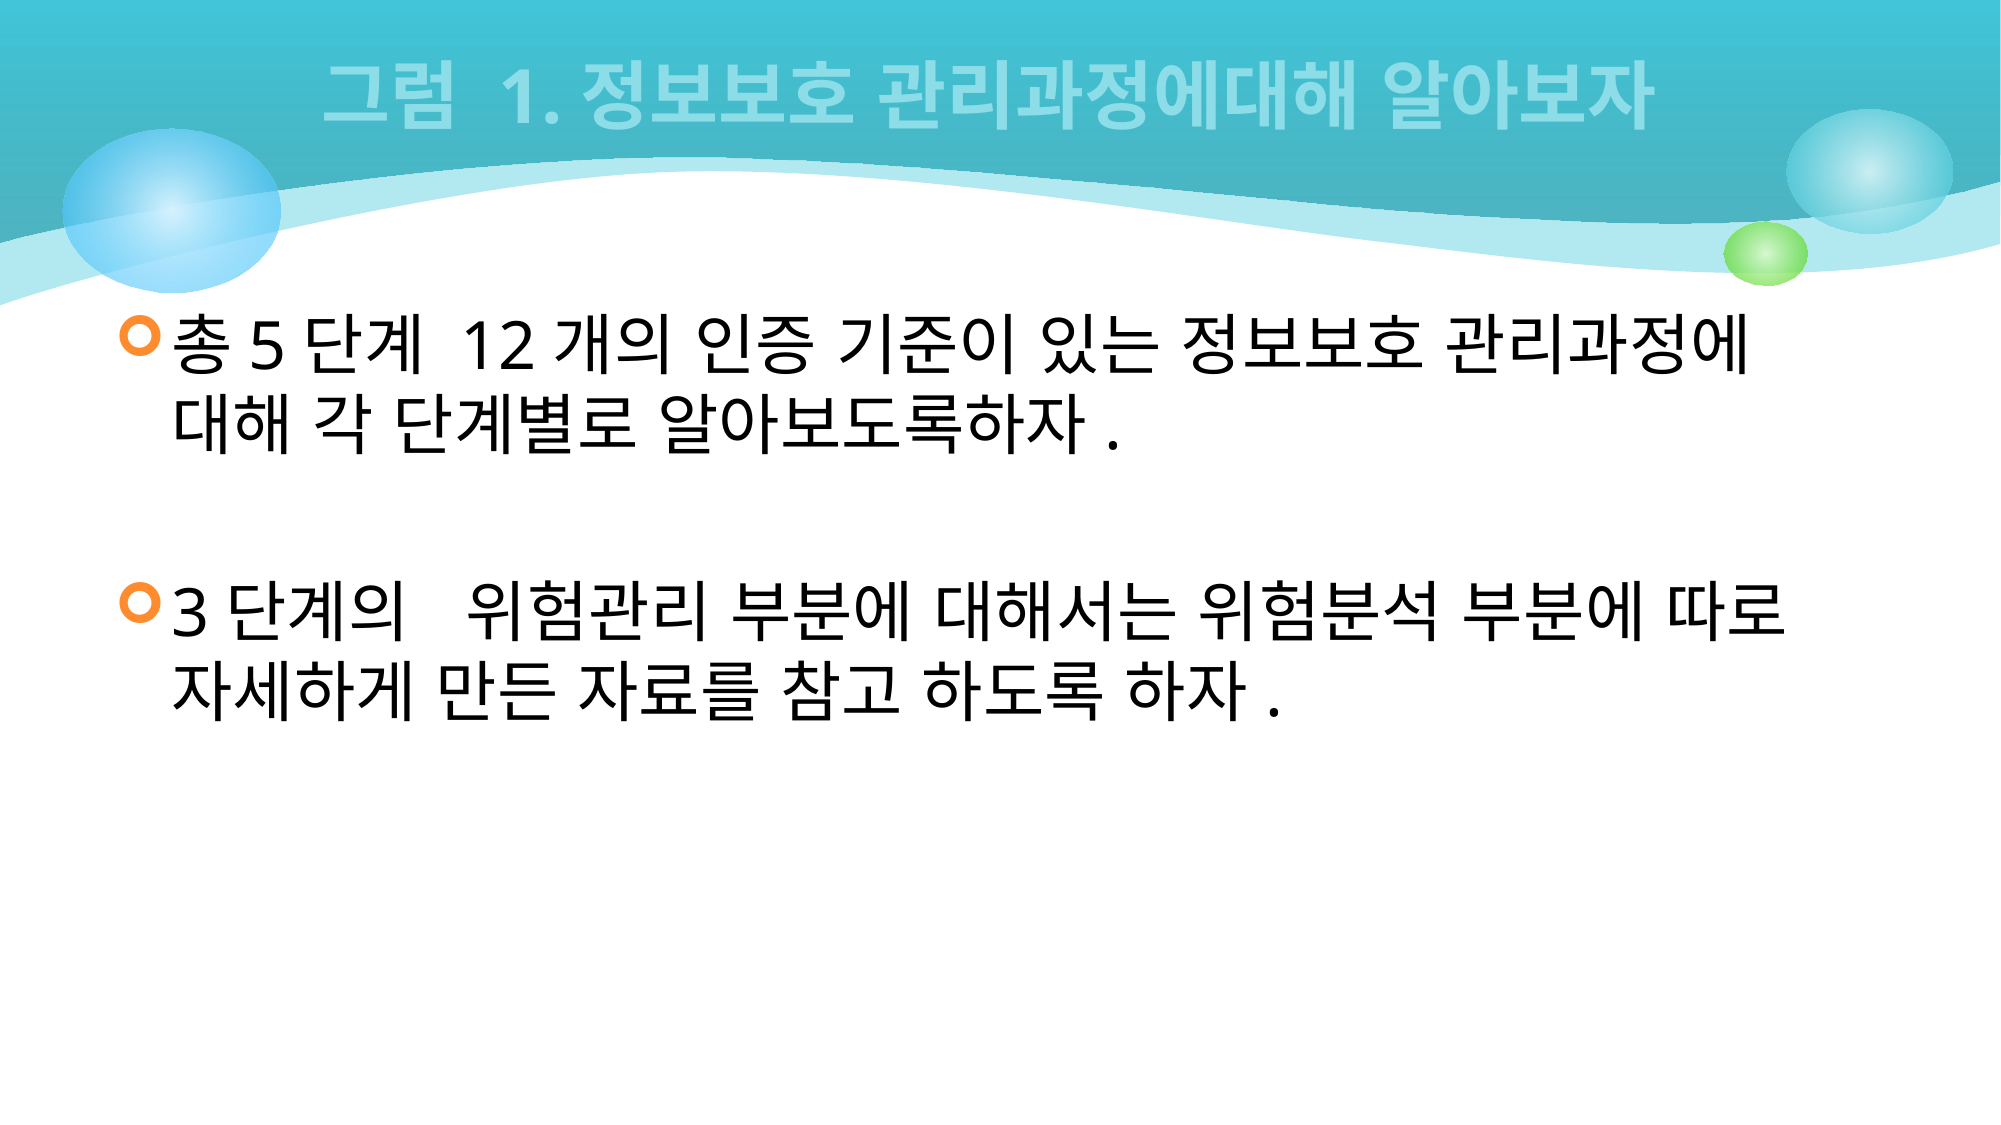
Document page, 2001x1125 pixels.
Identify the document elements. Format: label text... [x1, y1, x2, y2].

title 그럼 1.정보보호 관리과정에대해 알아보자 [99, 0, 1900, 188]
list 총5단계 12개의 인증 기준이 있는 정보보호 관리과정에 대해 각 단계별로 알아보도록하자. 3단계의 위험관리 부분에 대해서는 위험분석 부분에 따로 자세하게 만든 자료를 참고 하도록 하자. [99, 295, 1900, 1038]
